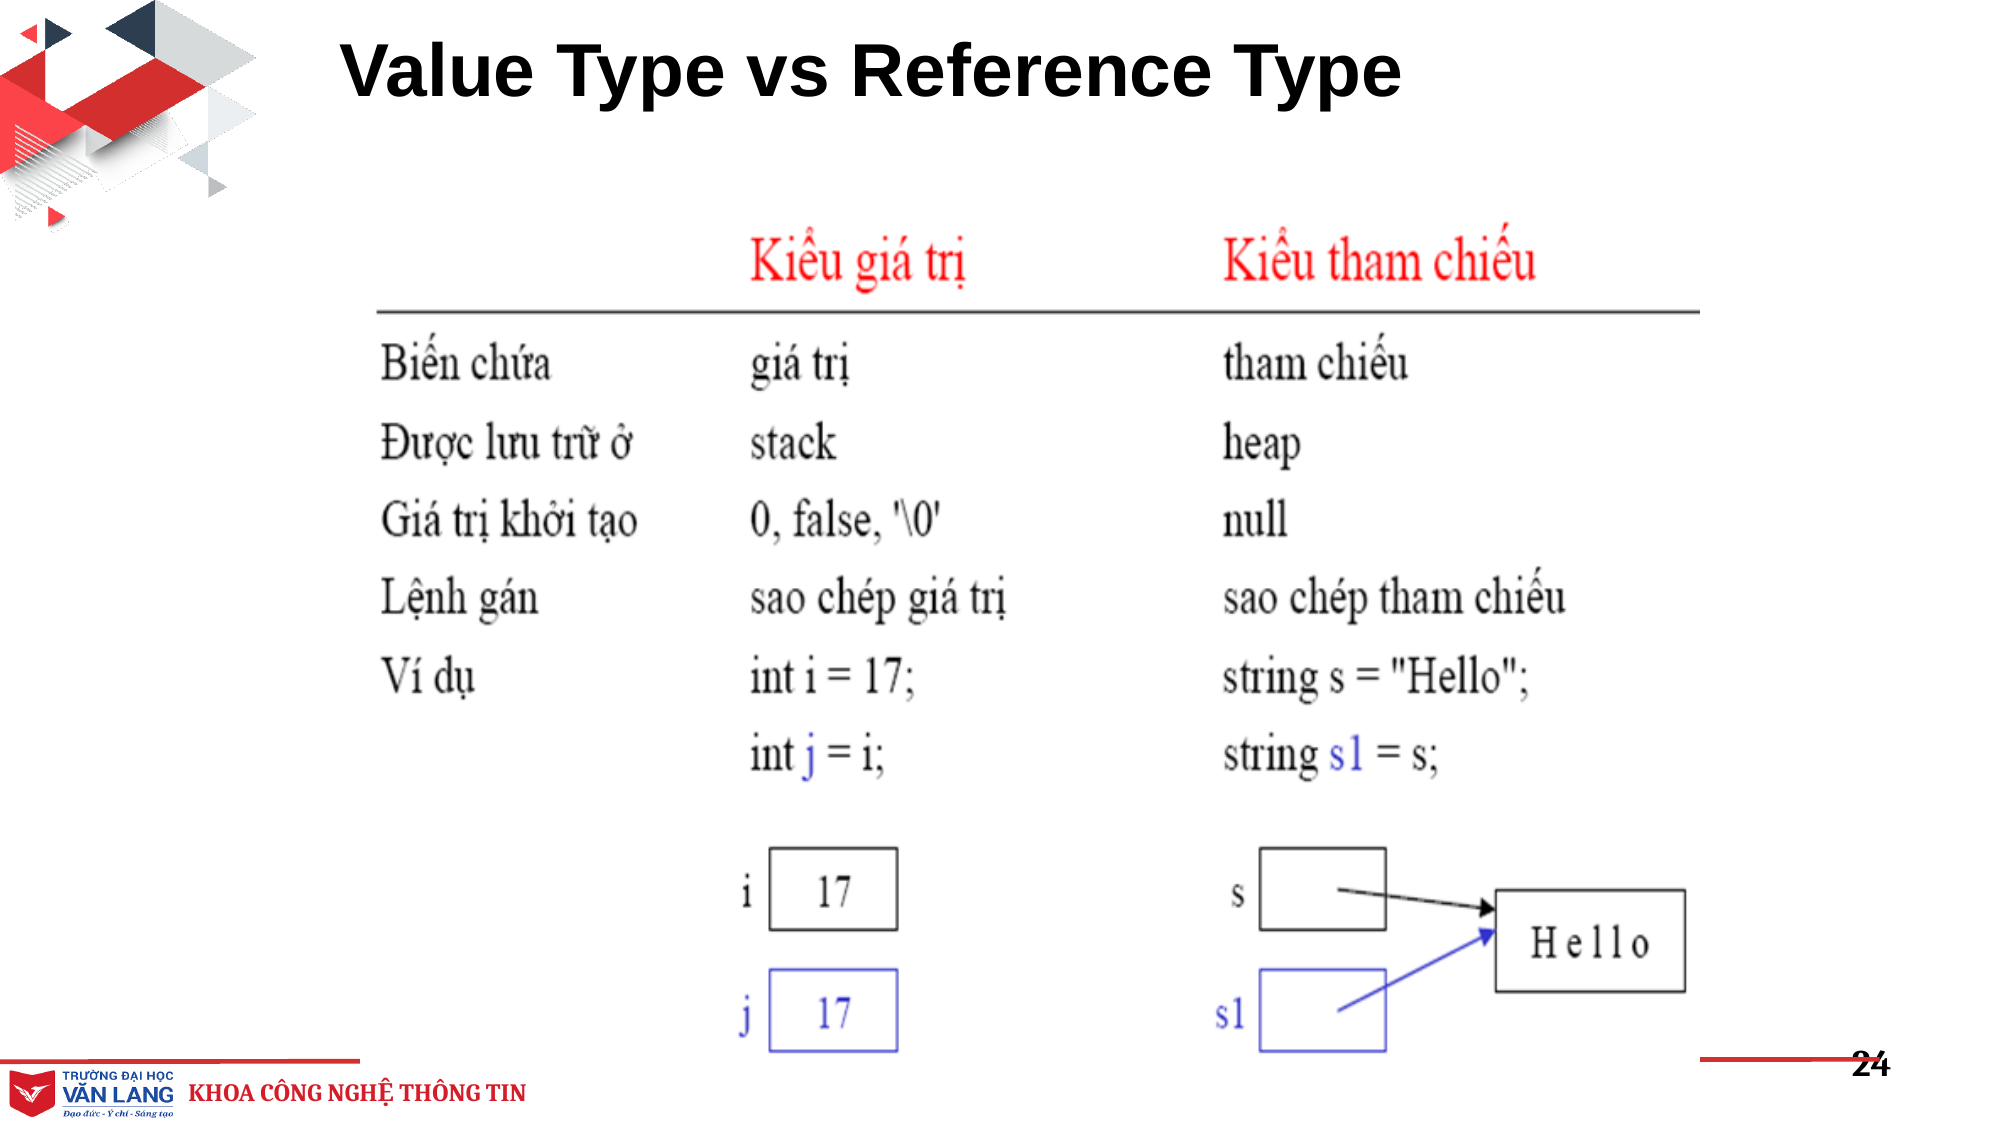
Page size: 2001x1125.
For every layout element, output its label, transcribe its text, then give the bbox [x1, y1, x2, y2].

picture [0, 0, 256, 233]
picture [360, 212, 1700, 1077]
title Value Type vs Reference Type [324, 24, 1750, 163]
picture [8, 1069, 173, 1118]
